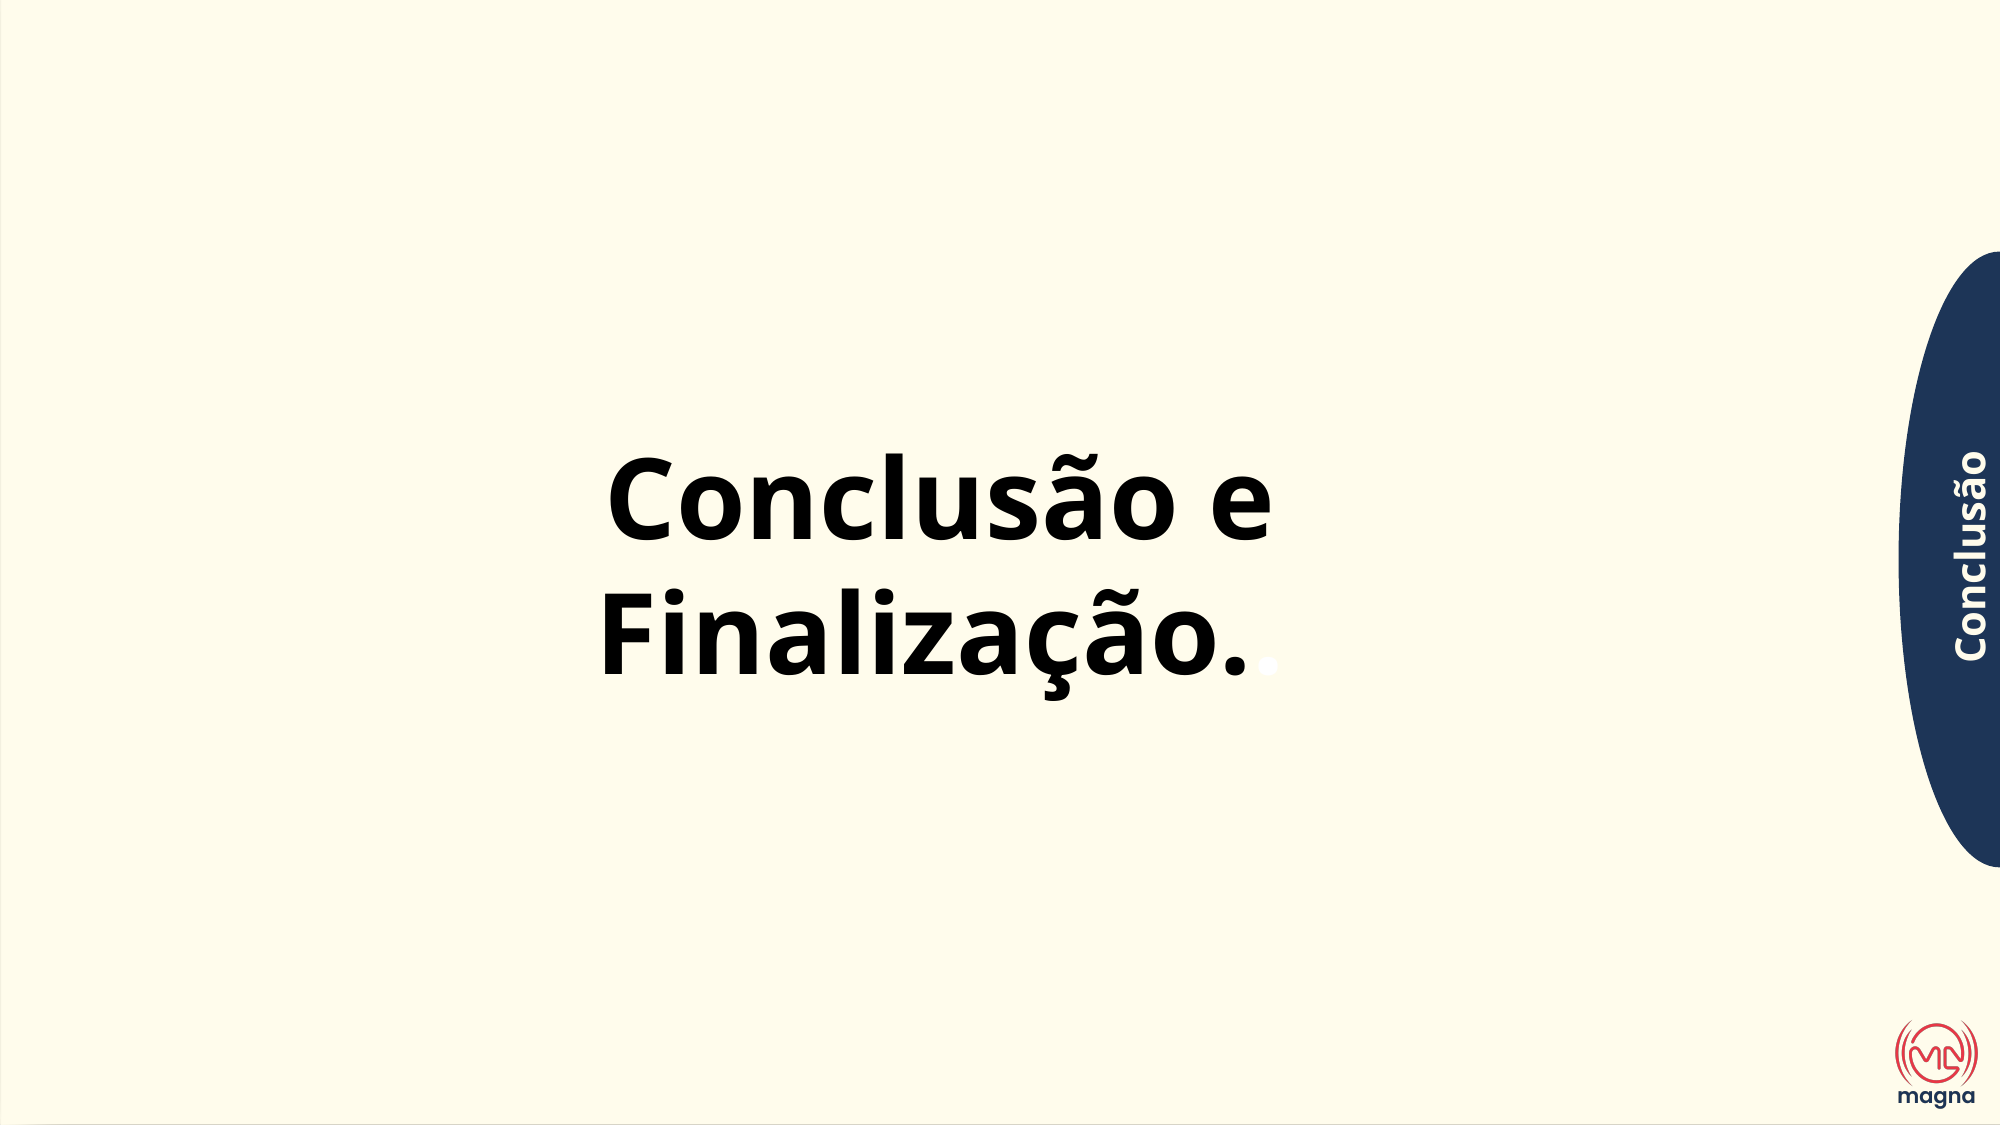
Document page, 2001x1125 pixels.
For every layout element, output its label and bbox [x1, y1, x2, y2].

text_box [1, 0, 2000, 1125]
